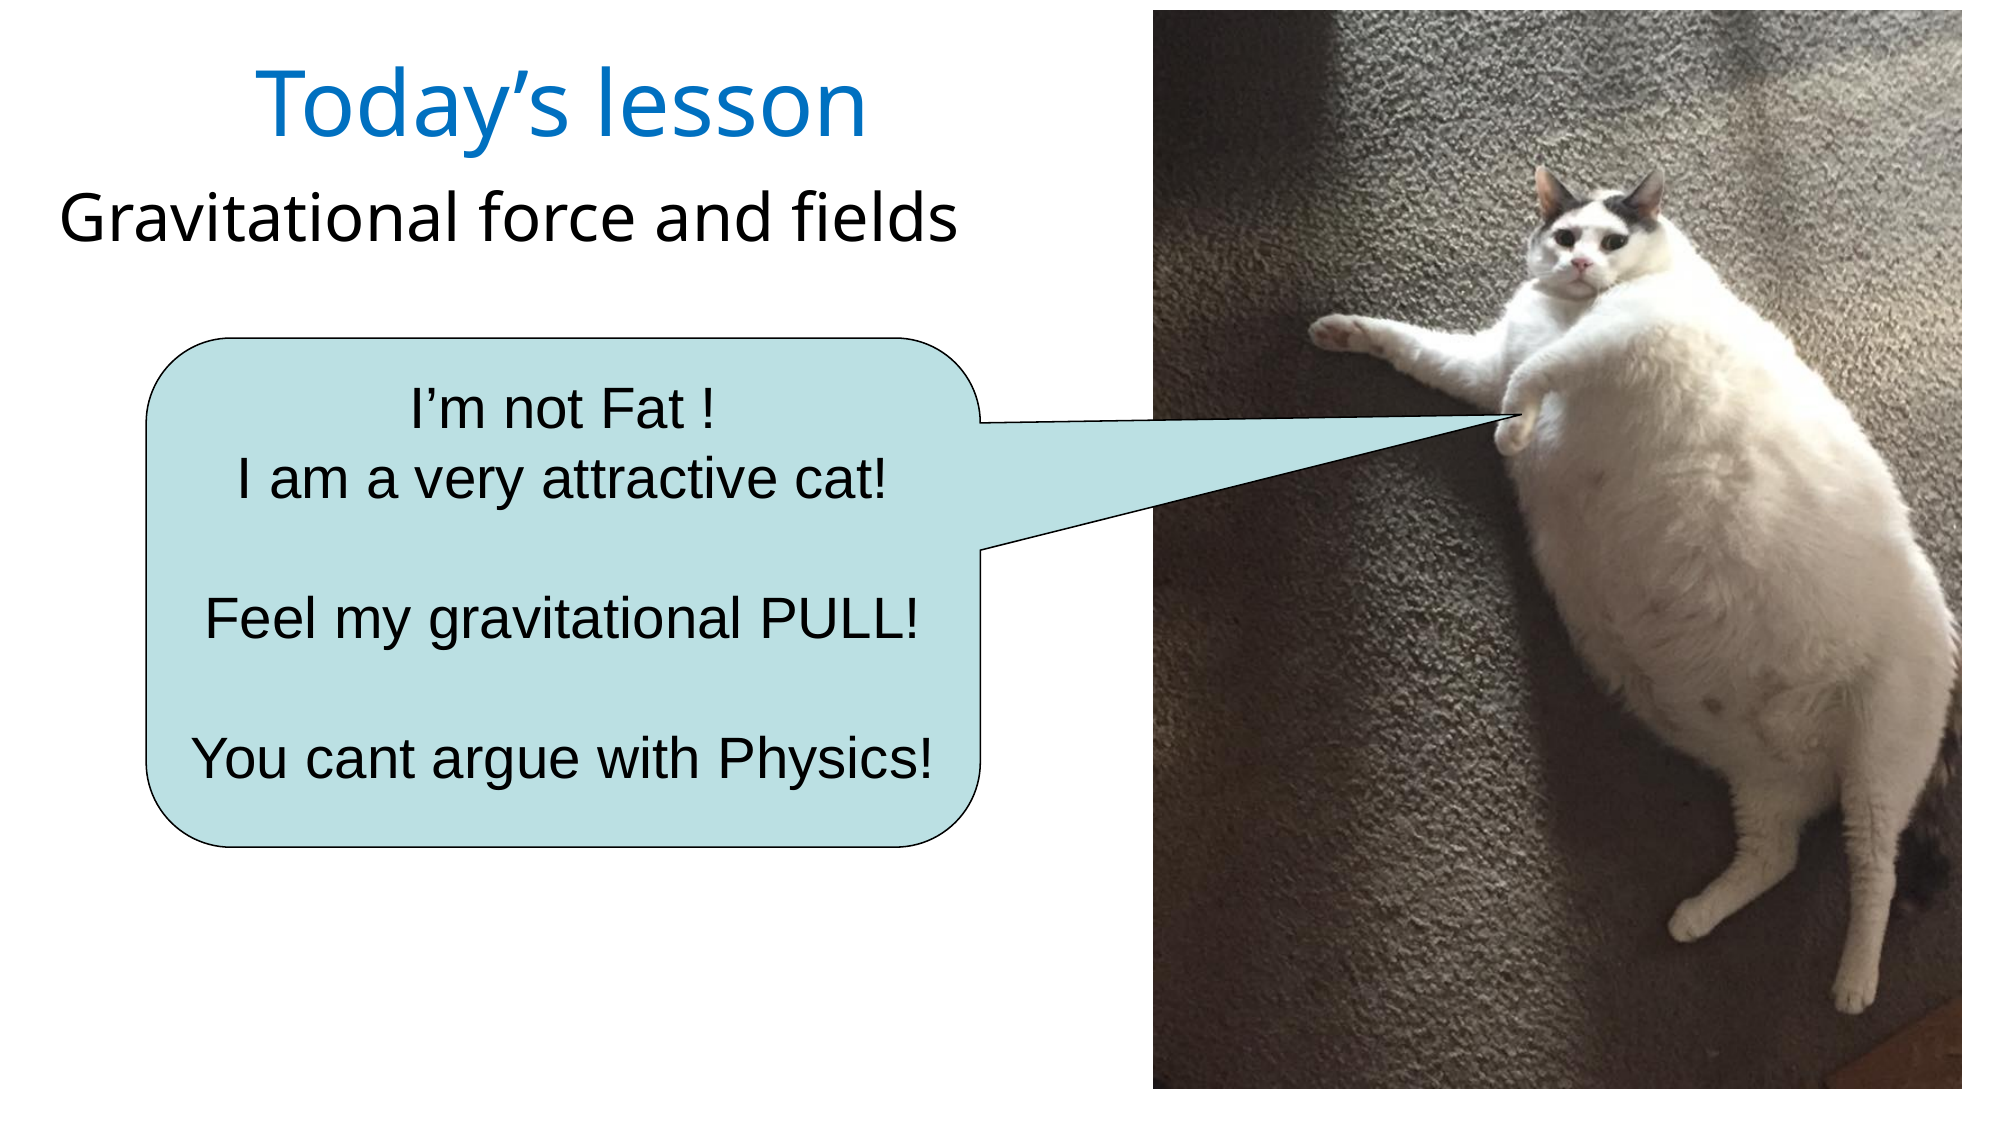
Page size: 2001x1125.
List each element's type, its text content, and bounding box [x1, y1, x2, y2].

picture [1153, 10, 1963, 1089]
list Gravitational force and fields [43, 167, 1148, 278]
text_box I’m not Fat ! I am a very attractive cat! Feel my gravitational PULL! You cant argue with Physics! [146, 338, 1148, 848]
title Today’s lesson [0, 6, 1464, 194]
